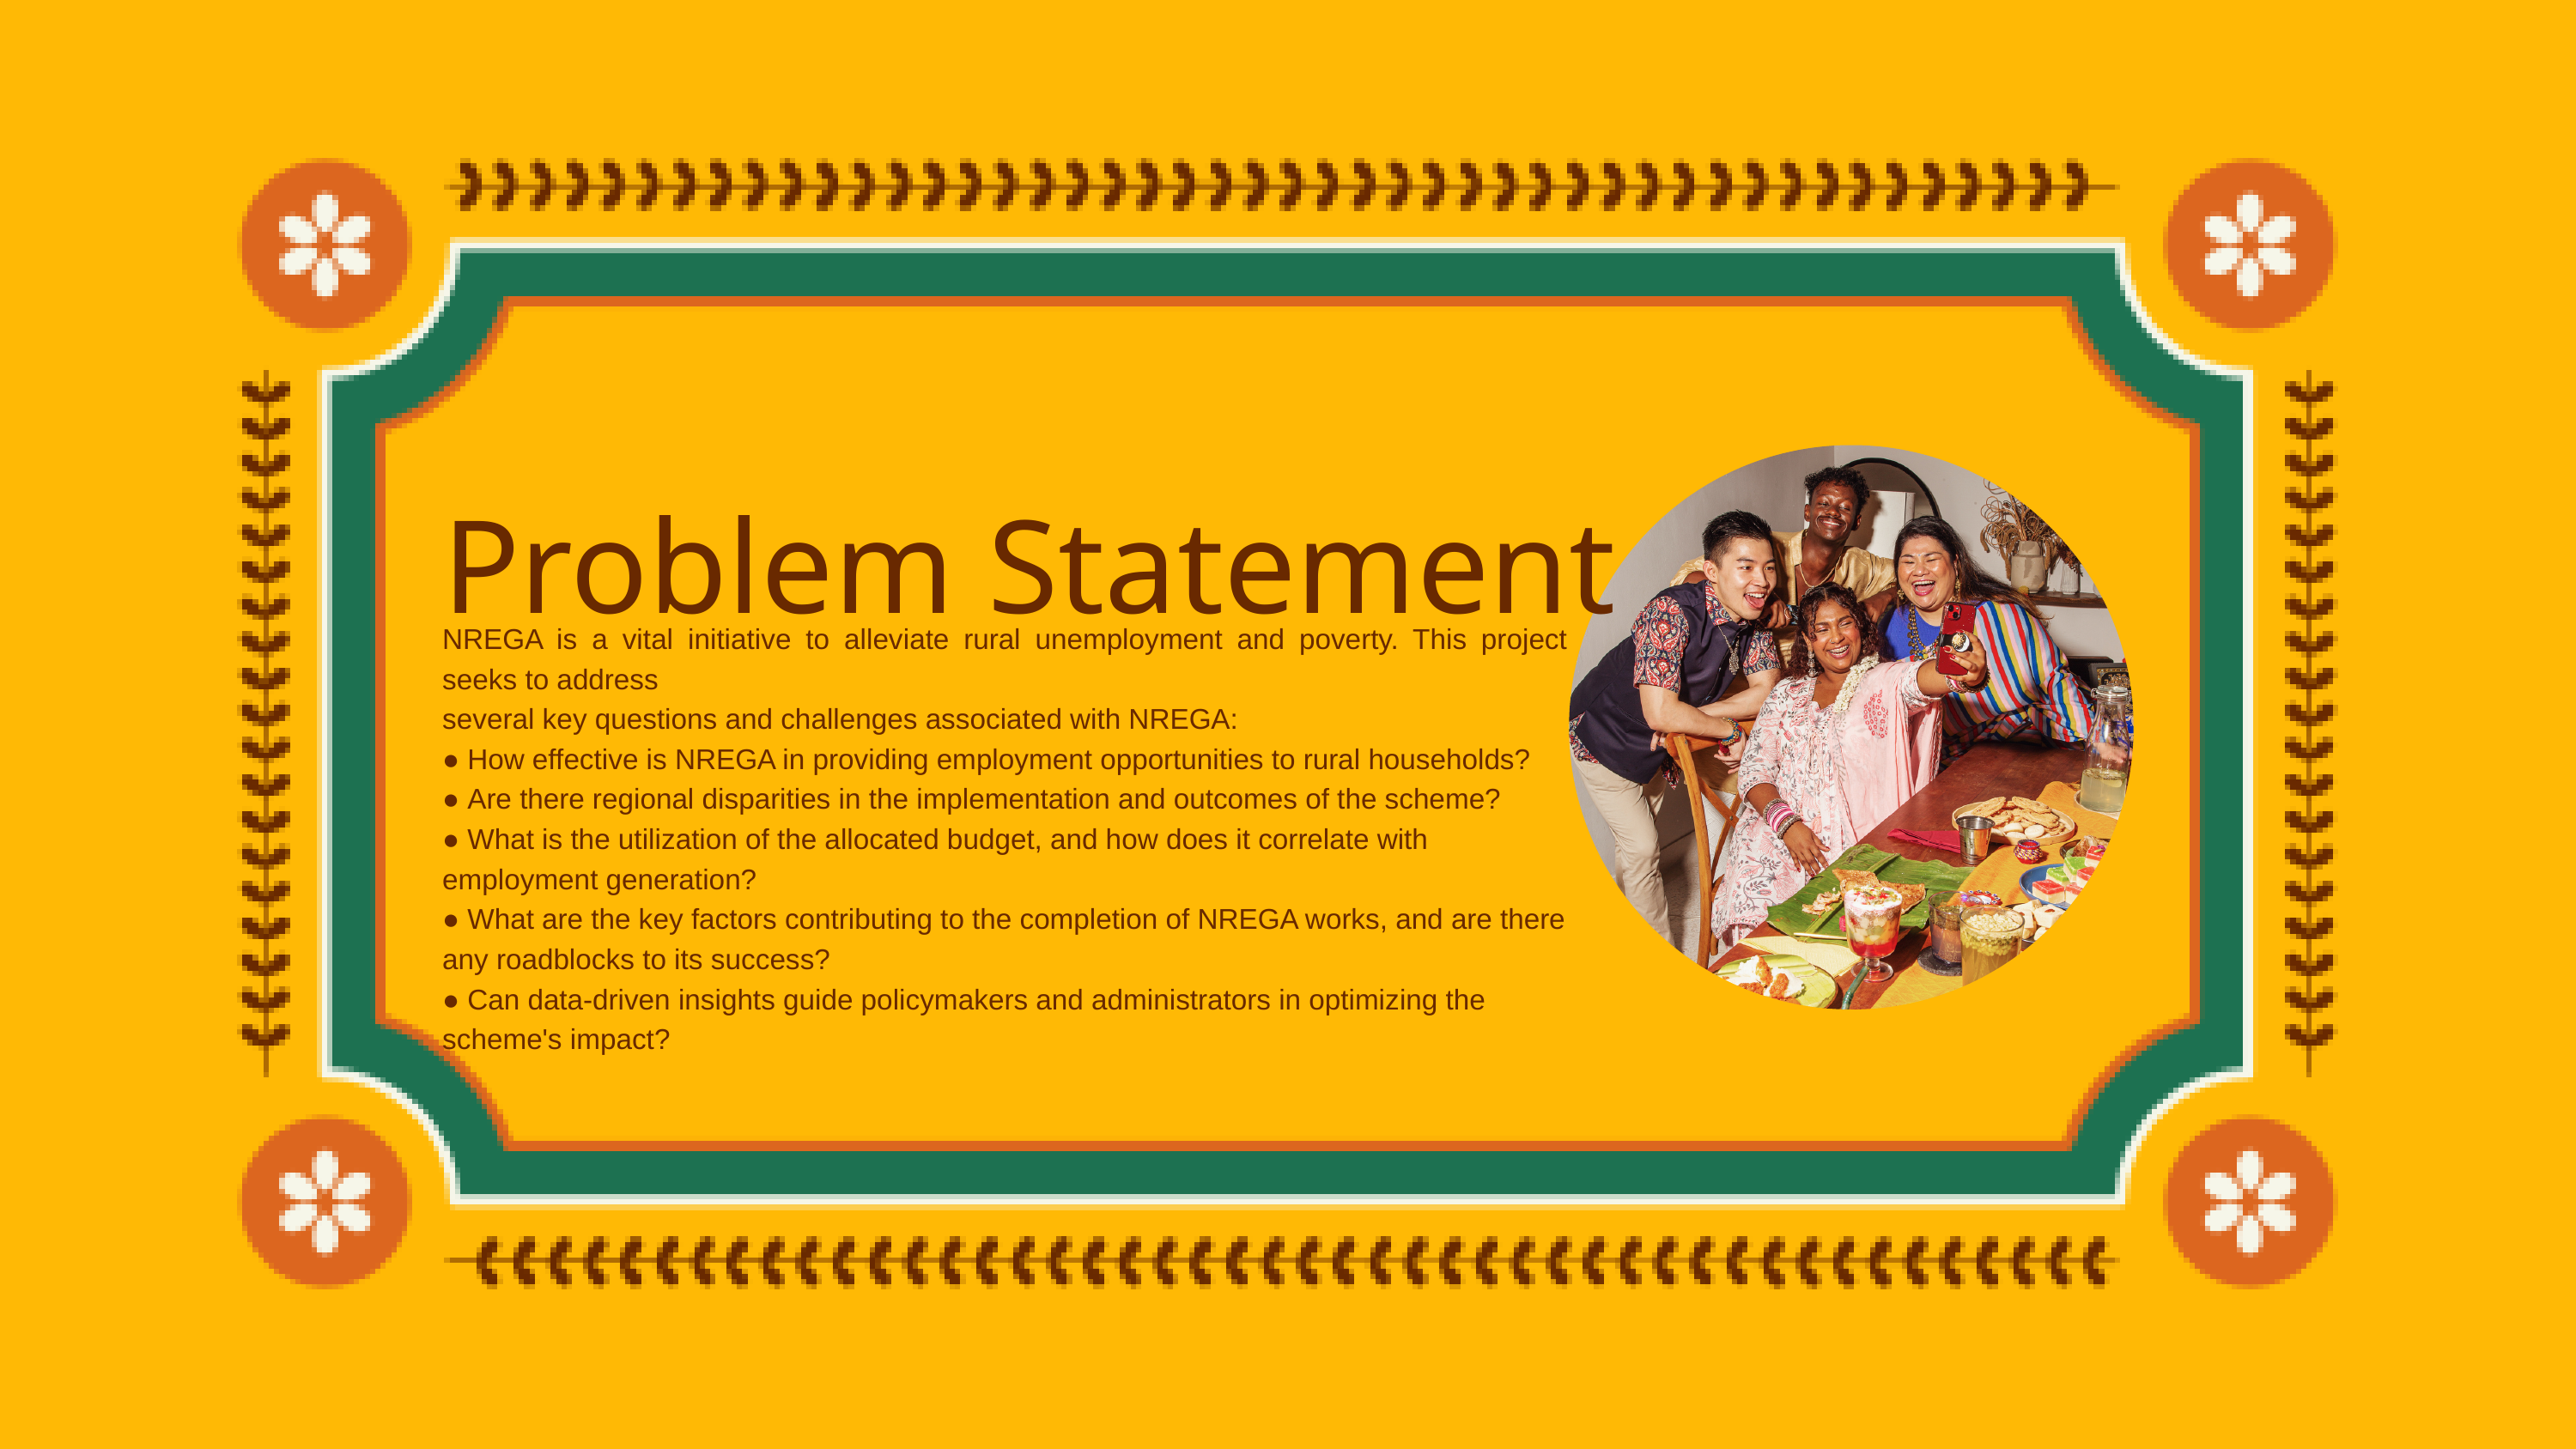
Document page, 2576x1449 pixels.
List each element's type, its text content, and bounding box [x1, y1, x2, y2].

text_box Problem Statement [442, 459, 1564, 615]
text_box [1569, 445, 2134, 1010]
text_box NREGA is a vital initiative to alleviate rural unemployment and poverty. This project seeks to address several key questions and challenges associated with NREGA: ● How effective is NREGA in providing employment opportunities to rural households? ● Are there regional disparities in the implementation and outcomes of the scheme? ● What is the utilization of the allocated budget, and how does it correlate with employment generation? ● What are the key factors contributing to the completion of NREGA works, and are there any roadblocks to its success? ● Can data-driven insights guide policymakers and administrators in optimizing the scheme's impact? [442, 615, 1570, 1149]
text_box [173, 100, 2403, 1349]
